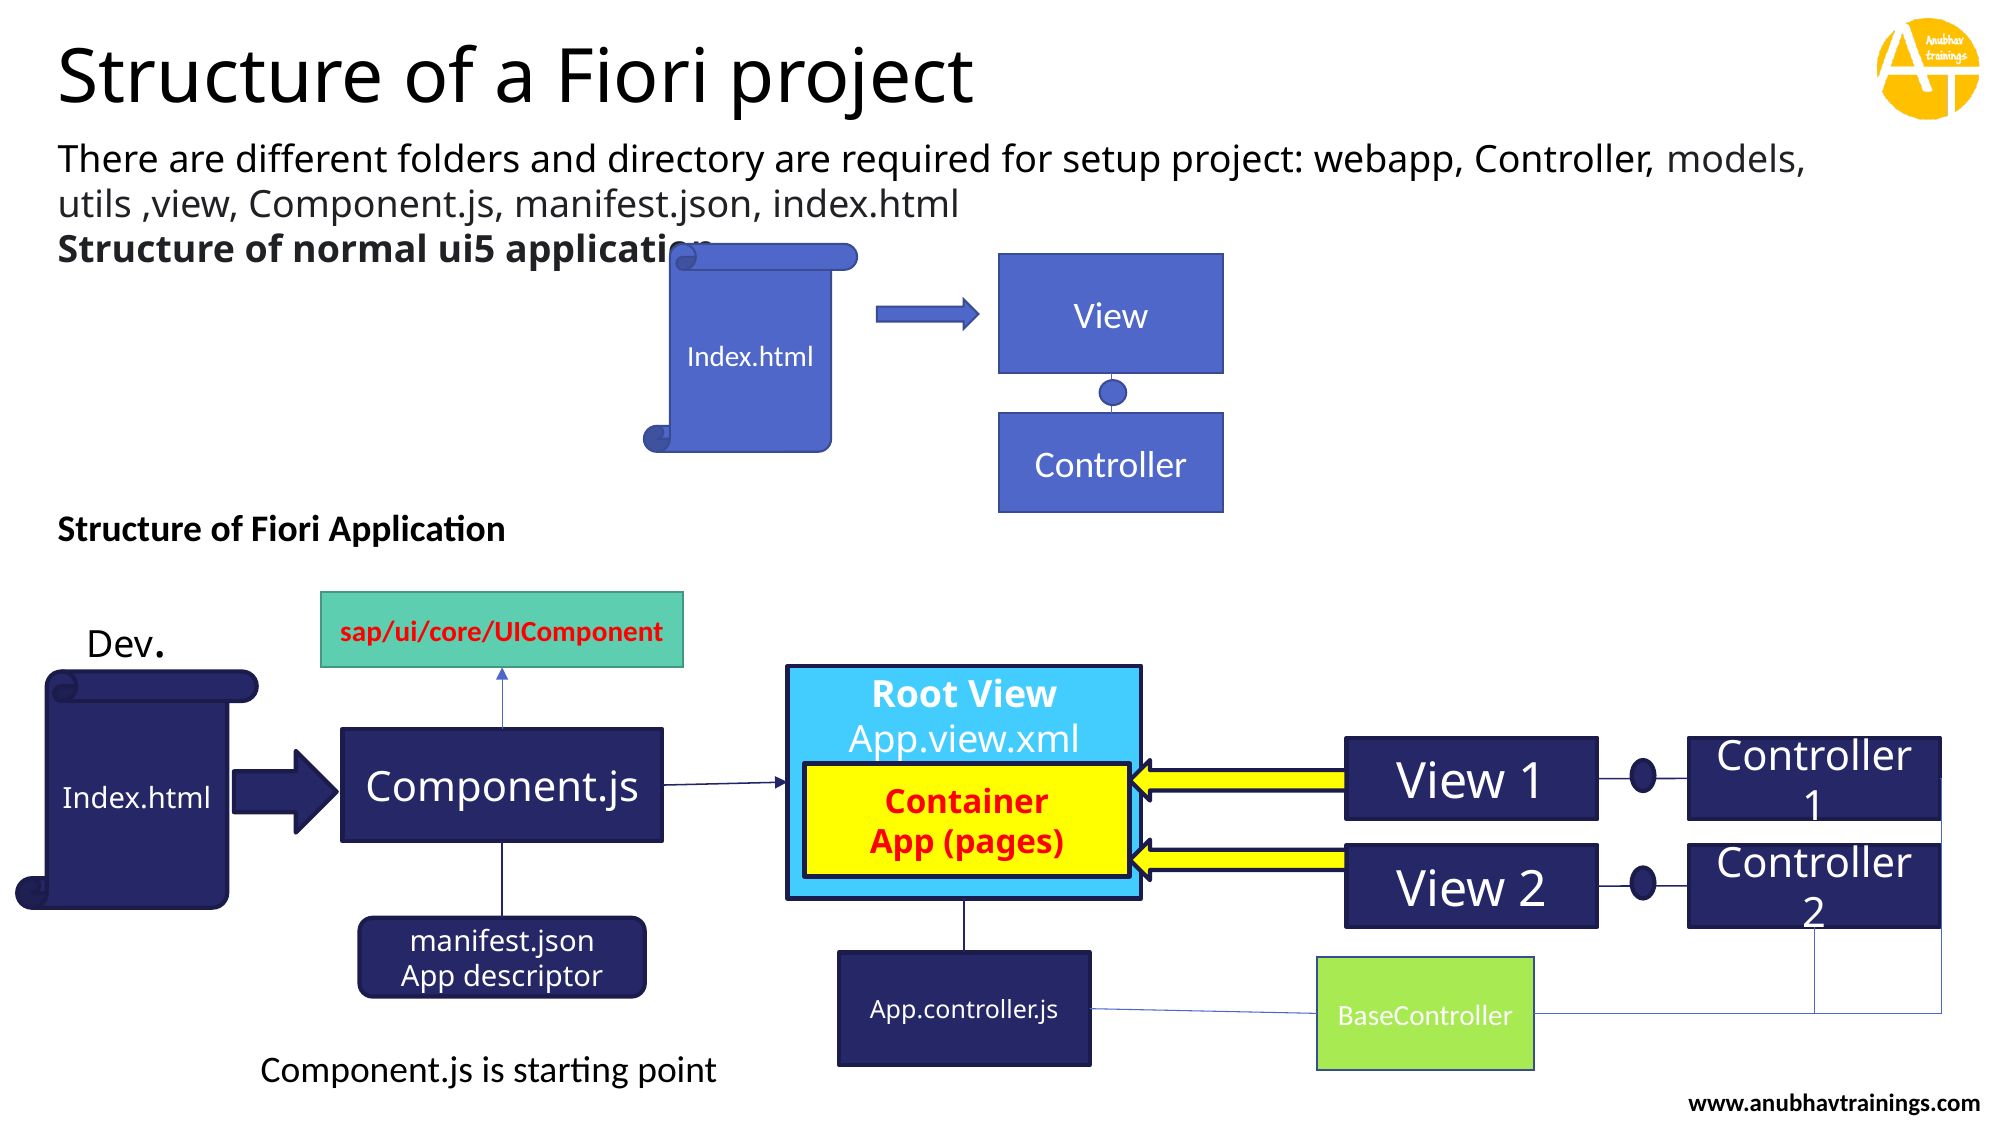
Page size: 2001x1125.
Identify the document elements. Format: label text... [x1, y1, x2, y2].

text_box Component.js is starting point [245, 1065, 759, 1098]
footer www.anubhavtrainings.com [1669, 1089, 2000, 1114]
text_box Structure of a Fiori project [42, 30, 1319, 127]
text_box Structure of Fiori Application [42, 496, 556, 557]
text_box There are different folders and directory are required for setup project: webapp, Controller, models, utils ,view, Component.js, manifest.json, index.html Structure of normal ui5 application [42, 127, 1874, 278]
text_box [643, 243, 1223, 512]
picture [1866, 11, 1985, 128]
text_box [1089, 1008, 1318, 1014]
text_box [1533, 778, 1940, 1014]
text_box sap/ui/core/UIComponent [320, 591, 684, 600]
text_box BaseController [1316, 1065, 1535, 1071]
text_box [17, 600, 1940, 1065]
